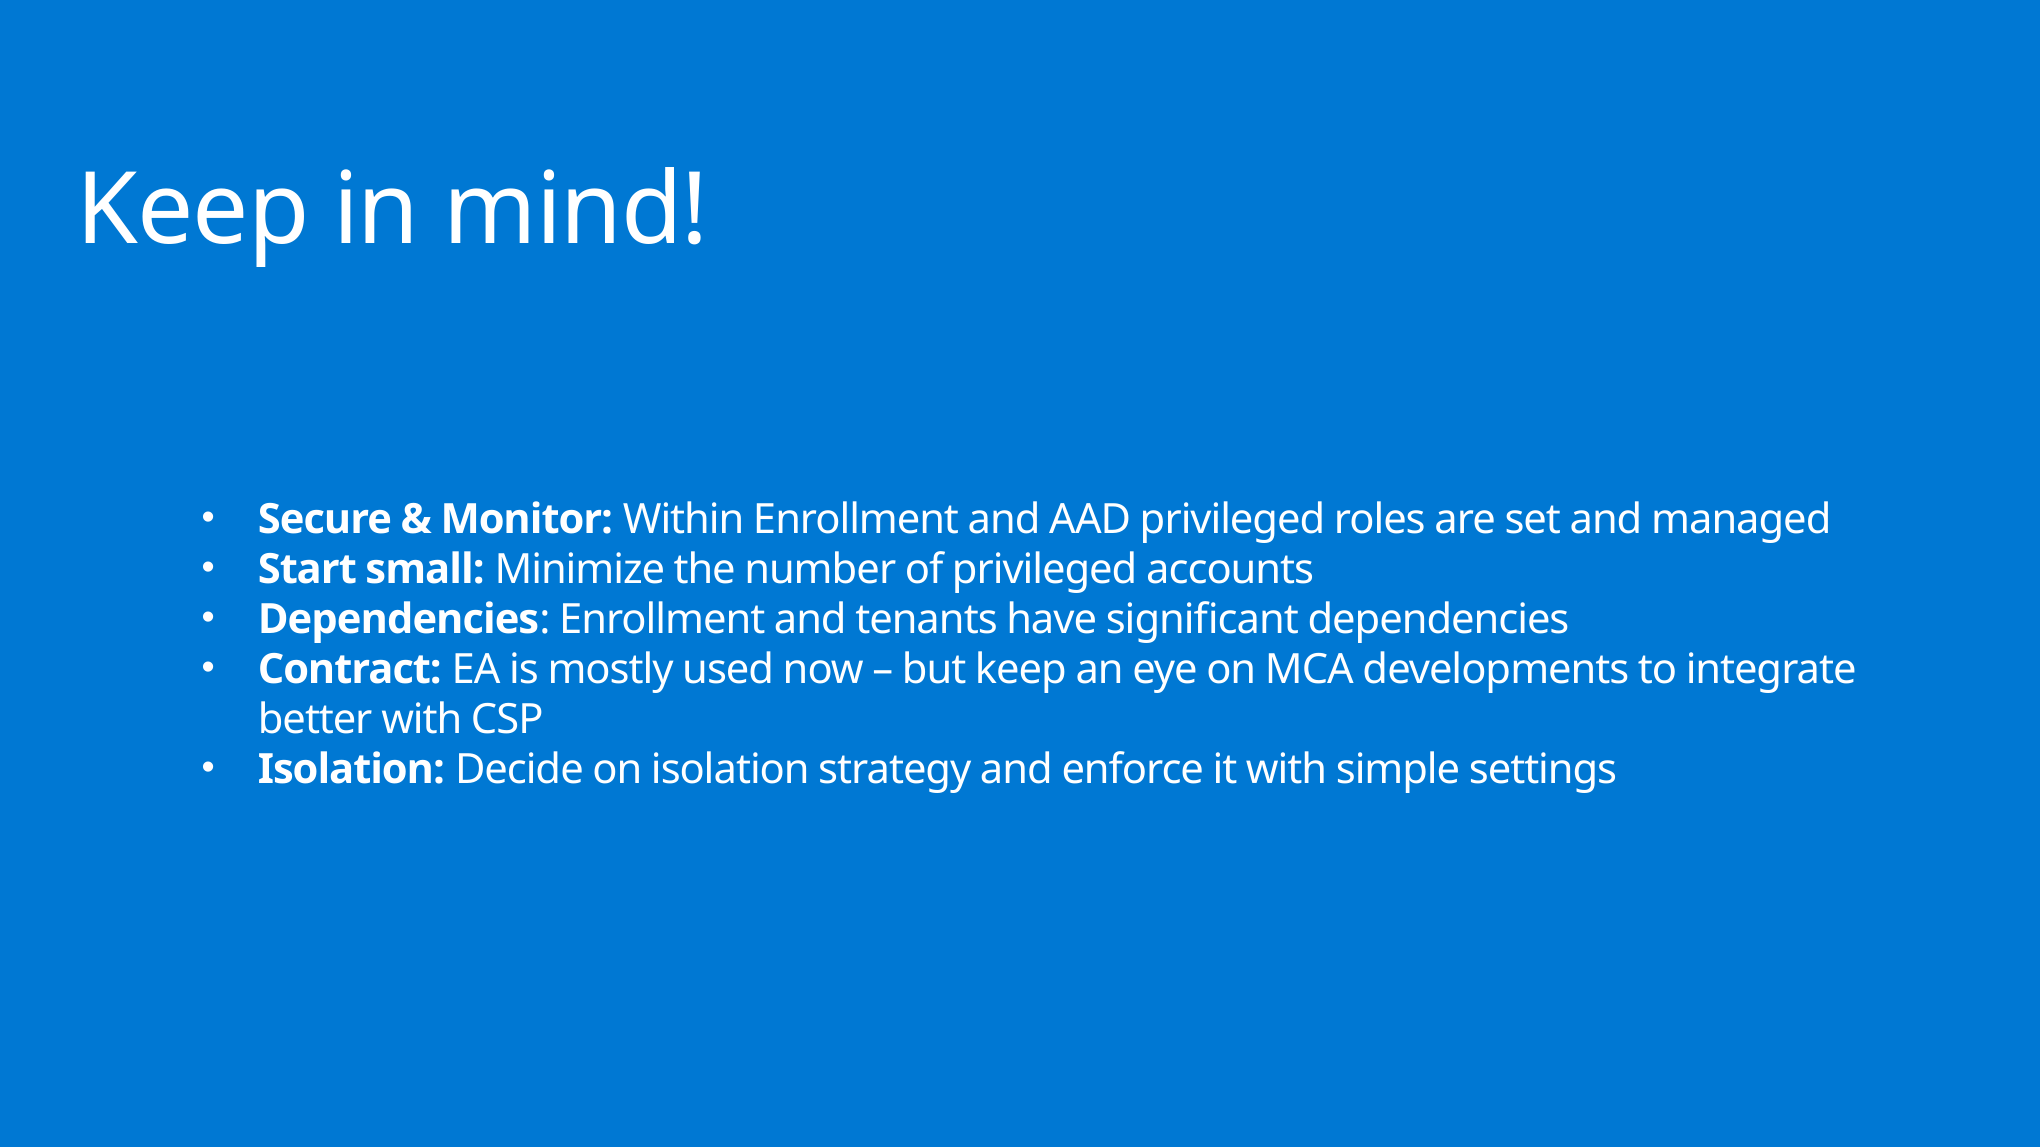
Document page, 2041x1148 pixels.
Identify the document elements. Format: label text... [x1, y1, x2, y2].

title Keep in mind! [76, 157, 1805, 753]
text_box Secure & Monitor: Within Enrollment and AAD privileged roles are set and managed Start small: Minimize the number of privileged accounts Dependencies: Enrollment and tenants have significant dependencies Contract: EA is mostly used now – but keep an eye on MCA developments to integrate better with CSP Isolation: Decide on isolation strategy and enforce it with simple settings [201, 229, 1937, 1055]
